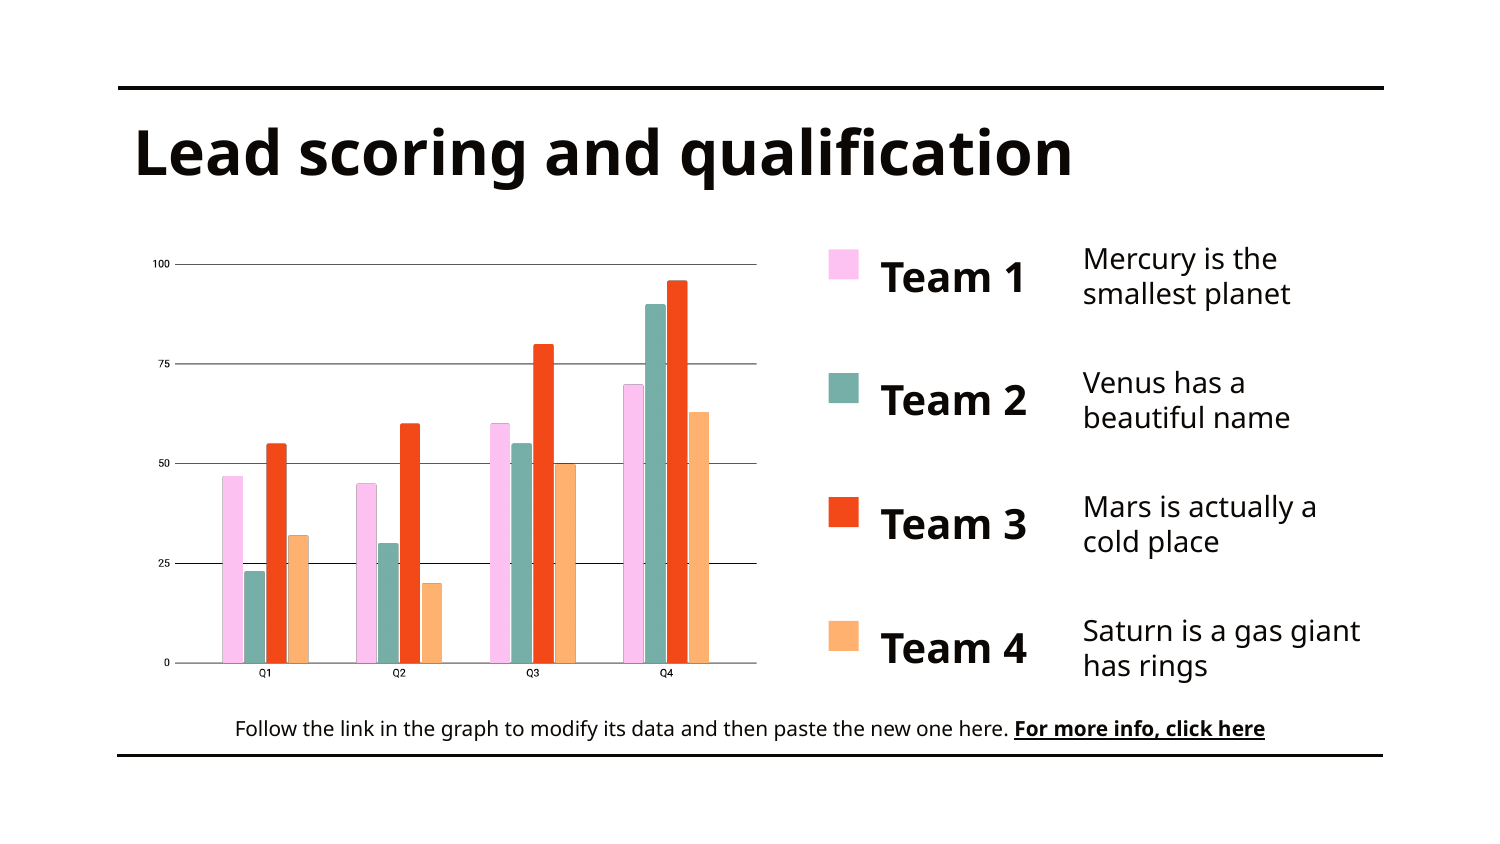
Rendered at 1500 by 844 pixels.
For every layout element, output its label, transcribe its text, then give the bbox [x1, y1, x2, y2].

text_box Follow the link in the graph to modify its data and then paste the new one here. For more info, click here [161, 700, 1339, 751]
text_box Venus has a beautiful name [1067, 369, 1383, 429]
text_box Mercury is the smallest planet [1067, 246, 1383, 305]
text_box [828, 373, 859, 404]
text_box [828, 620, 859, 651]
text_box Team 1 [865, 246, 1067, 305]
text_box [828, 497, 859, 528]
picture [116, 226, 778, 686]
text_box Saturn is a gas giant has rings [1067, 617, 1383, 677]
text_box Team 2 [865, 369, 1067, 429]
text_box [828, 249, 859, 280]
text_box Team 4 [865, 617, 1067, 677]
text_box Mars is actually a cold place [1067, 493, 1383, 553]
title Lead scoring and qualification [118, 98, 1382, 192]
text_box Team 3 [865, 493, 1067, 553]
